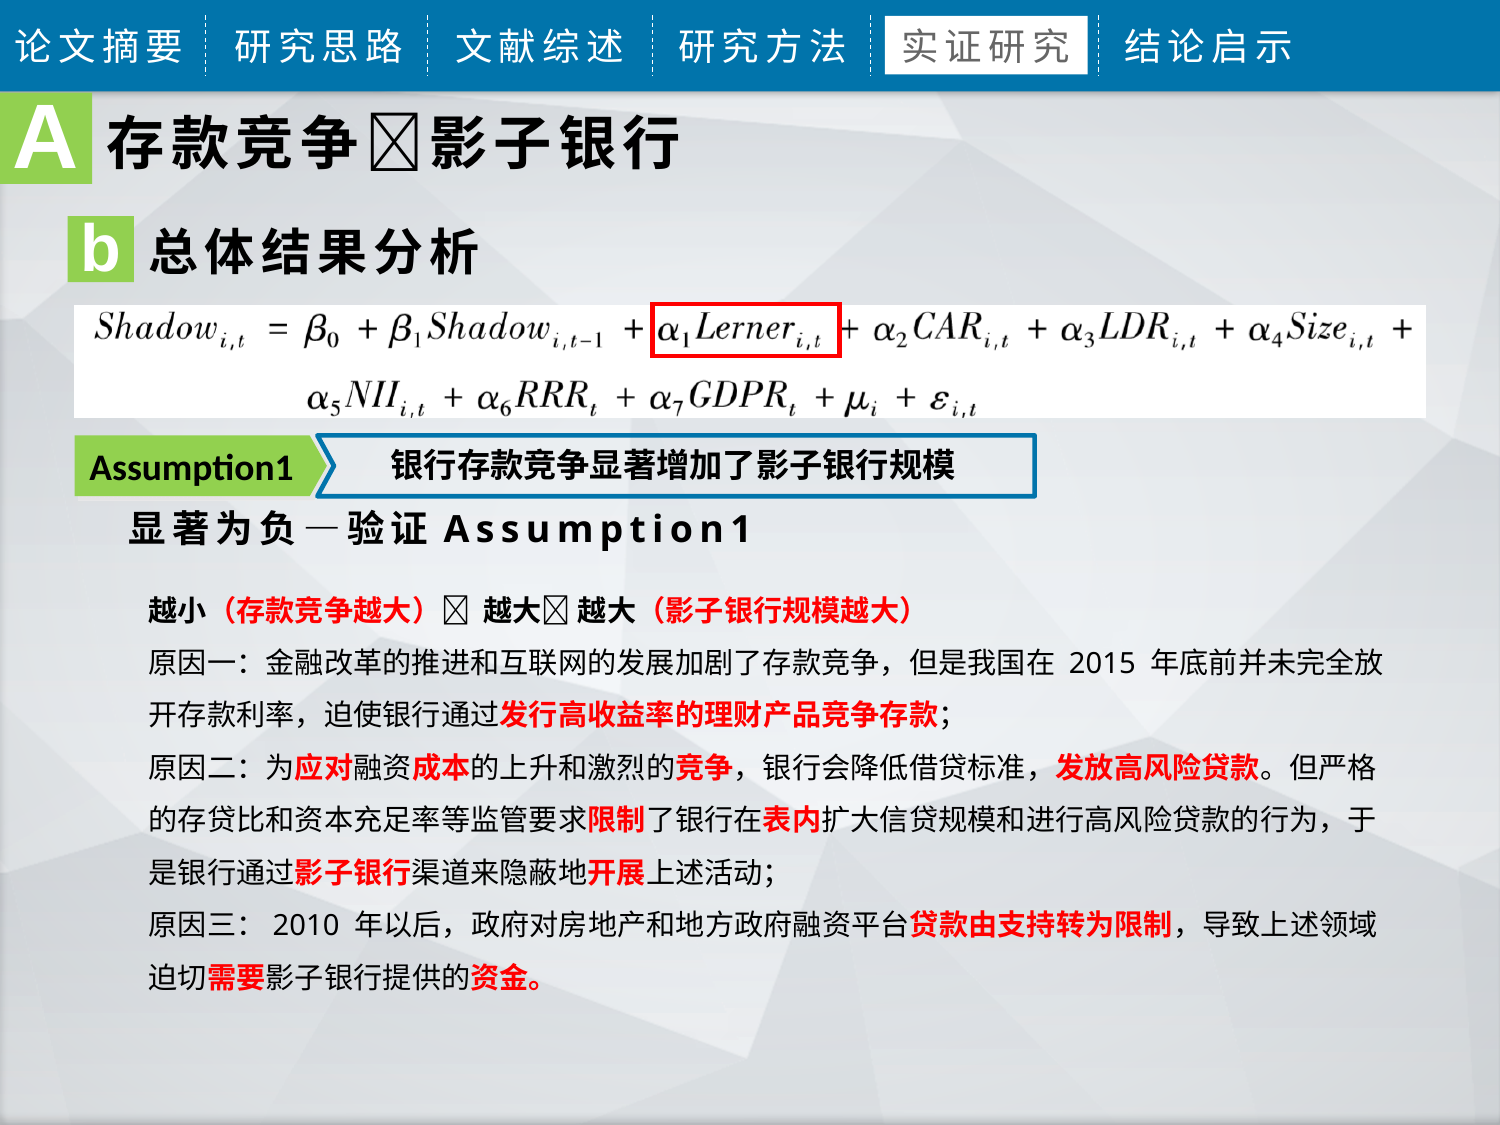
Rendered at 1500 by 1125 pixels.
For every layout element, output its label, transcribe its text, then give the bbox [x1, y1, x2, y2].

text_box 实证研究 [886, 15, 1098, 76]
text_box 结论启示 [1109, 15, 1322, 76]
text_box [74, 435, 1035, 497]
text_box [0, 0, 1500, 92]
text_box 研究思路 [214, 15, 423, 76]
text_box 研究方法 [663, 15, 870, 76]
picture [0, 92, 1500, 1125]
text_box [0, 92, 772, 185]
text_box 文献综述 [440, 15, 652, 76]
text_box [67, 213, 1500, 289]
text_box 研究方法 [871, 15, 876, 76]
text_box 论文摘要 [0, 15, 211, 76]
